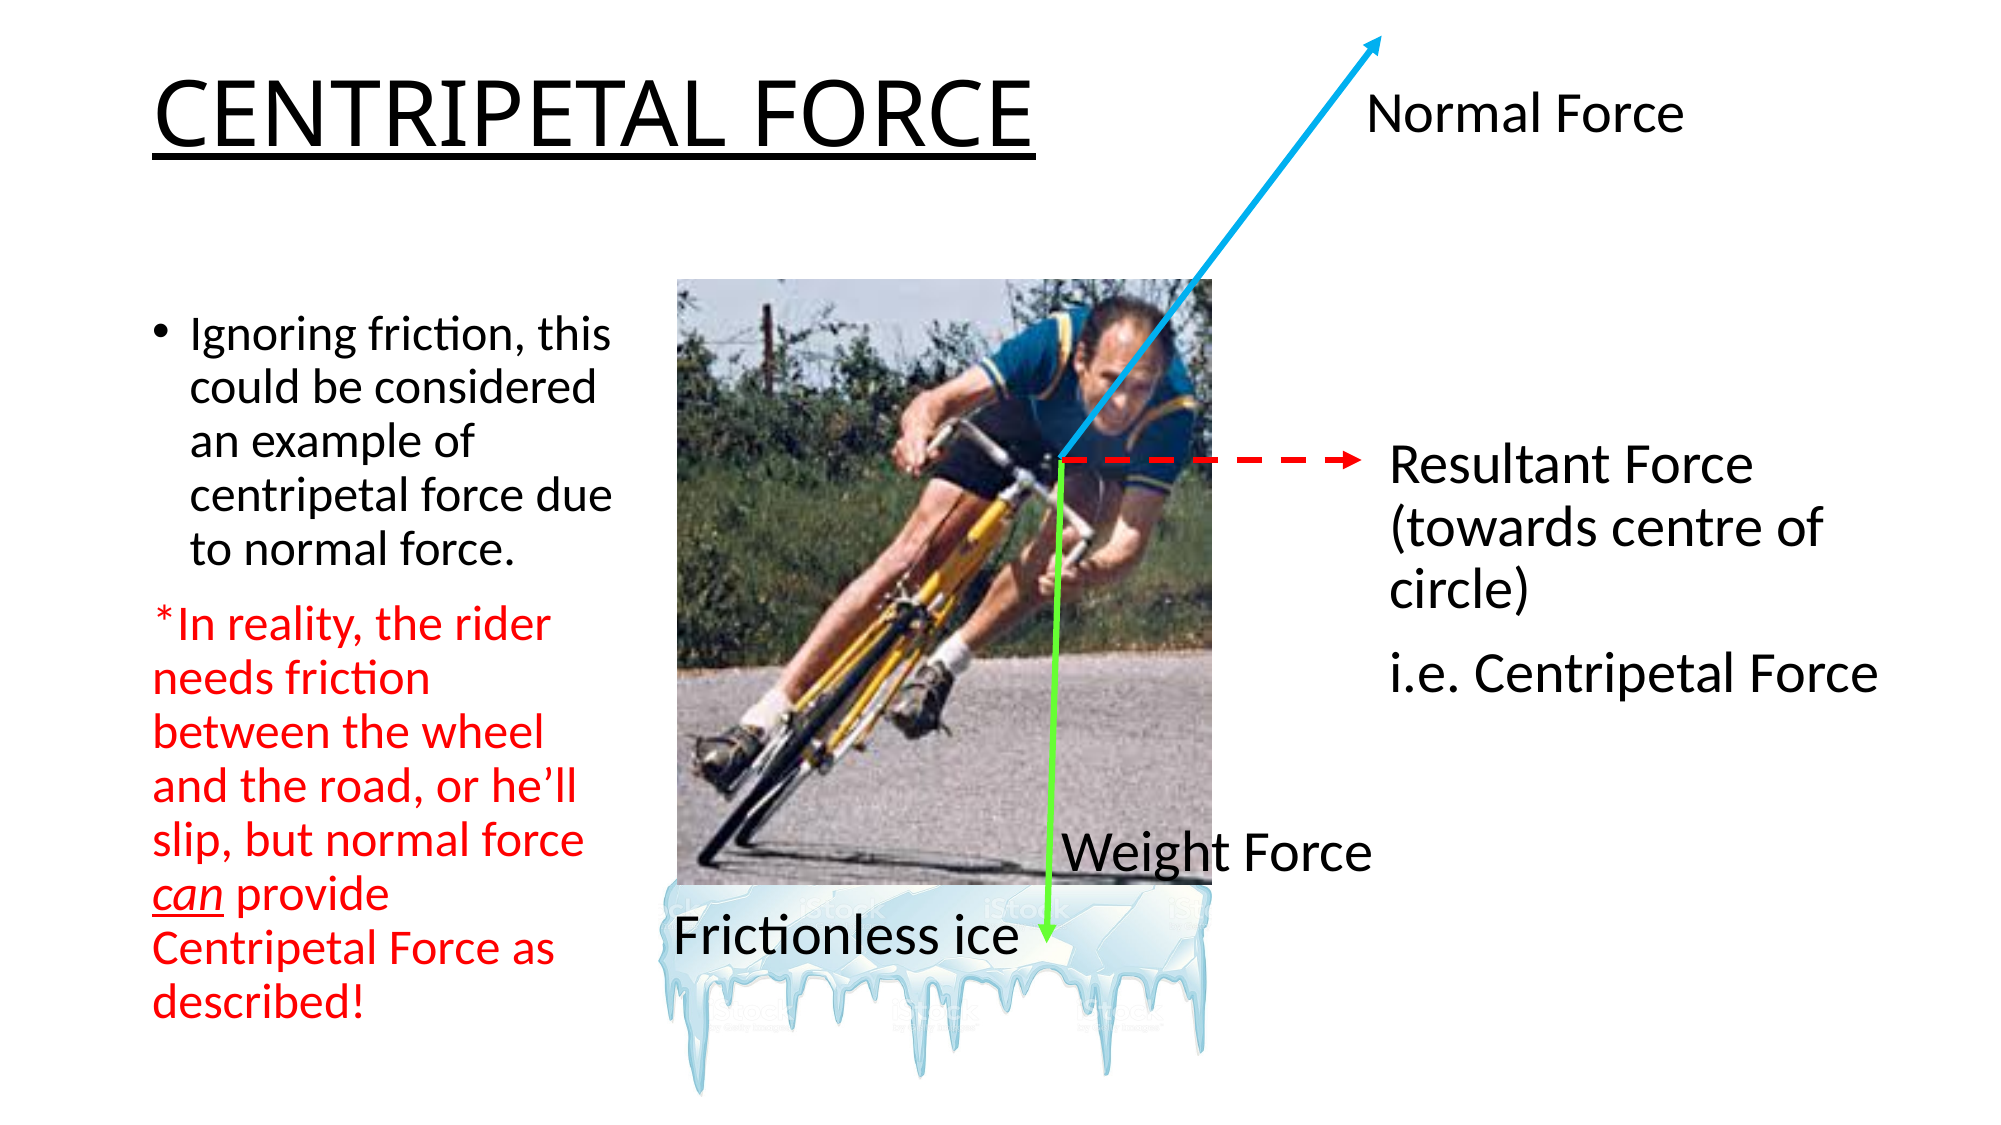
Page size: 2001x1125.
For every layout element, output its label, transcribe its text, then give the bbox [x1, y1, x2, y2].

text_box Weight Force [1212, 813, 1414, 908]
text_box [1059, 35, 1382, 459]
text_box CENTRIPETAL FORCE [137, 59, 1059, 278]
text_box Resultant Force (towards centre of circle) i.e. Centripetal Force [1374, 425, 1949, 706]
text_box CENTRIPETAL FORCE [1382, 59, 1863, 278]
picture [658, 279, 1212, 1097]
text_box Normal Force [1382, 74, 1764, 169]
text_box Ignoring friction, this could be considered an example of centripetal force due to normal force. *In reality, the rider needs friction between the wheel and the road, or he’ll slip, but normal force can provide Centripetal Force as described! [137, 299, 635, 1030]
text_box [1046, 459, 1062, 944]
